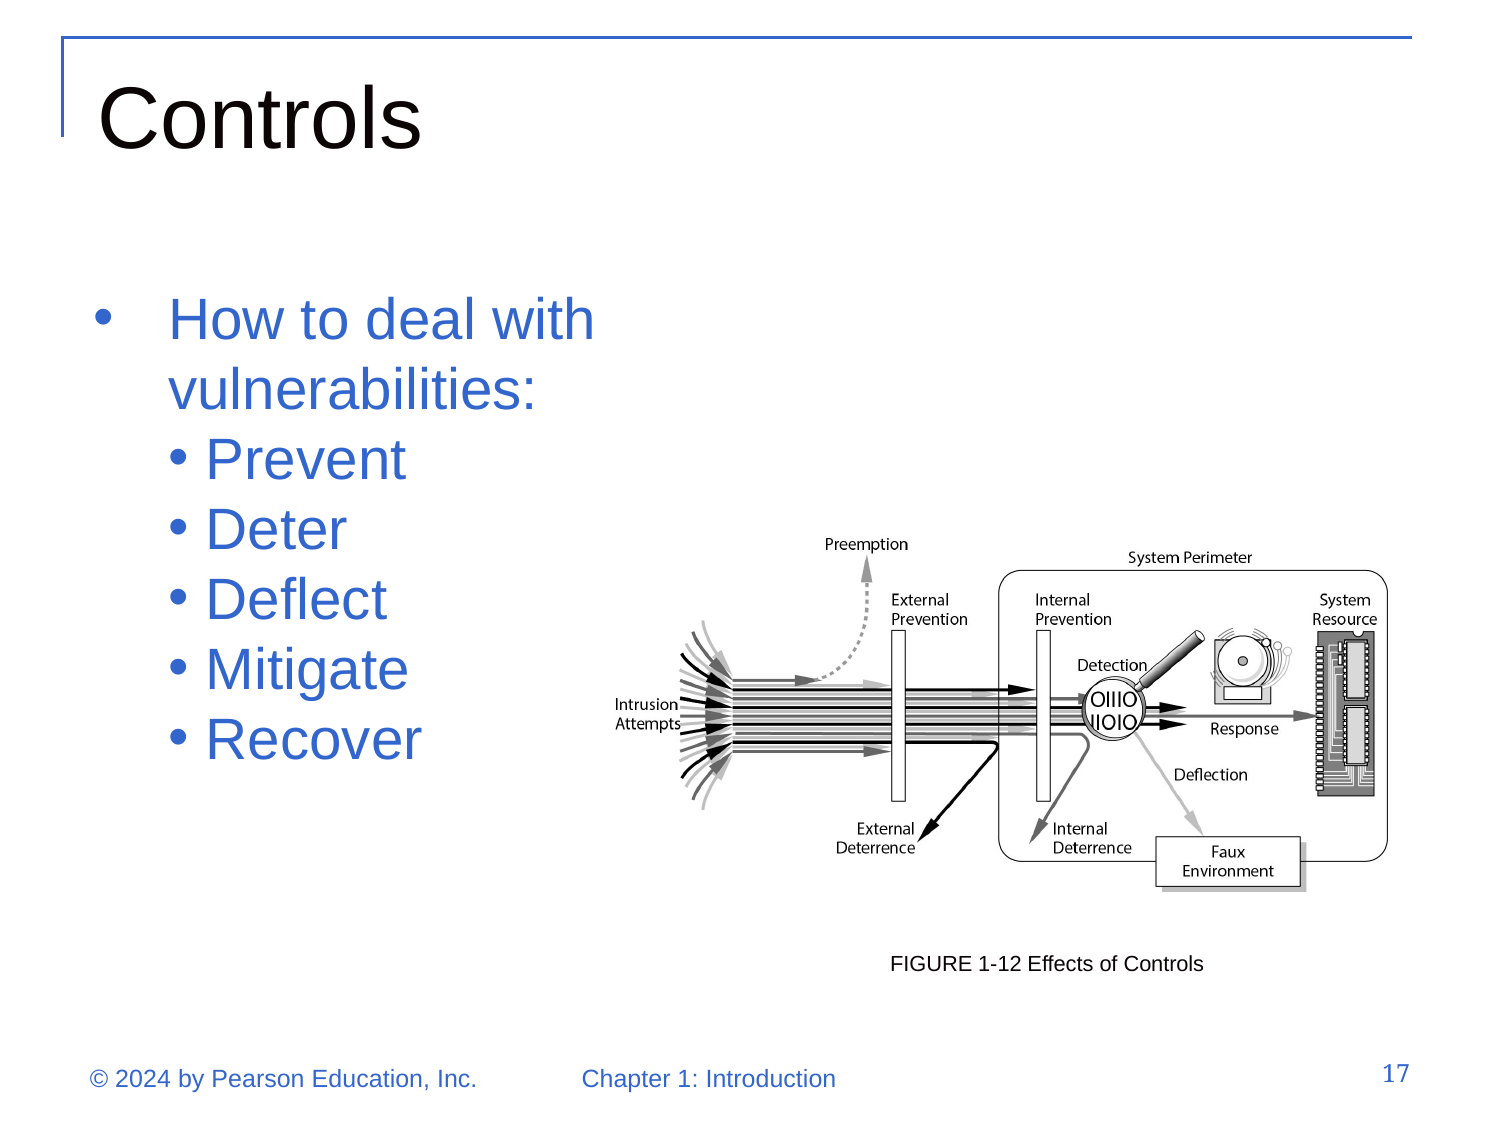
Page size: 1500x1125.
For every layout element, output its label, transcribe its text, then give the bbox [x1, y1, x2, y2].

picture [614, 534, 1388, 892]
text_box Controls [82, 53, 1388, 147]
slide_number 17 [1212, 1024, 1425, 1100]
text_box FIGURE 1-12 Effects of Controls [670, 941, 1425, 983]
text_box How to deal with vulnerabilities: Prevent Deter Deflect Mitigate Recover [82, 275, 991, 844]
